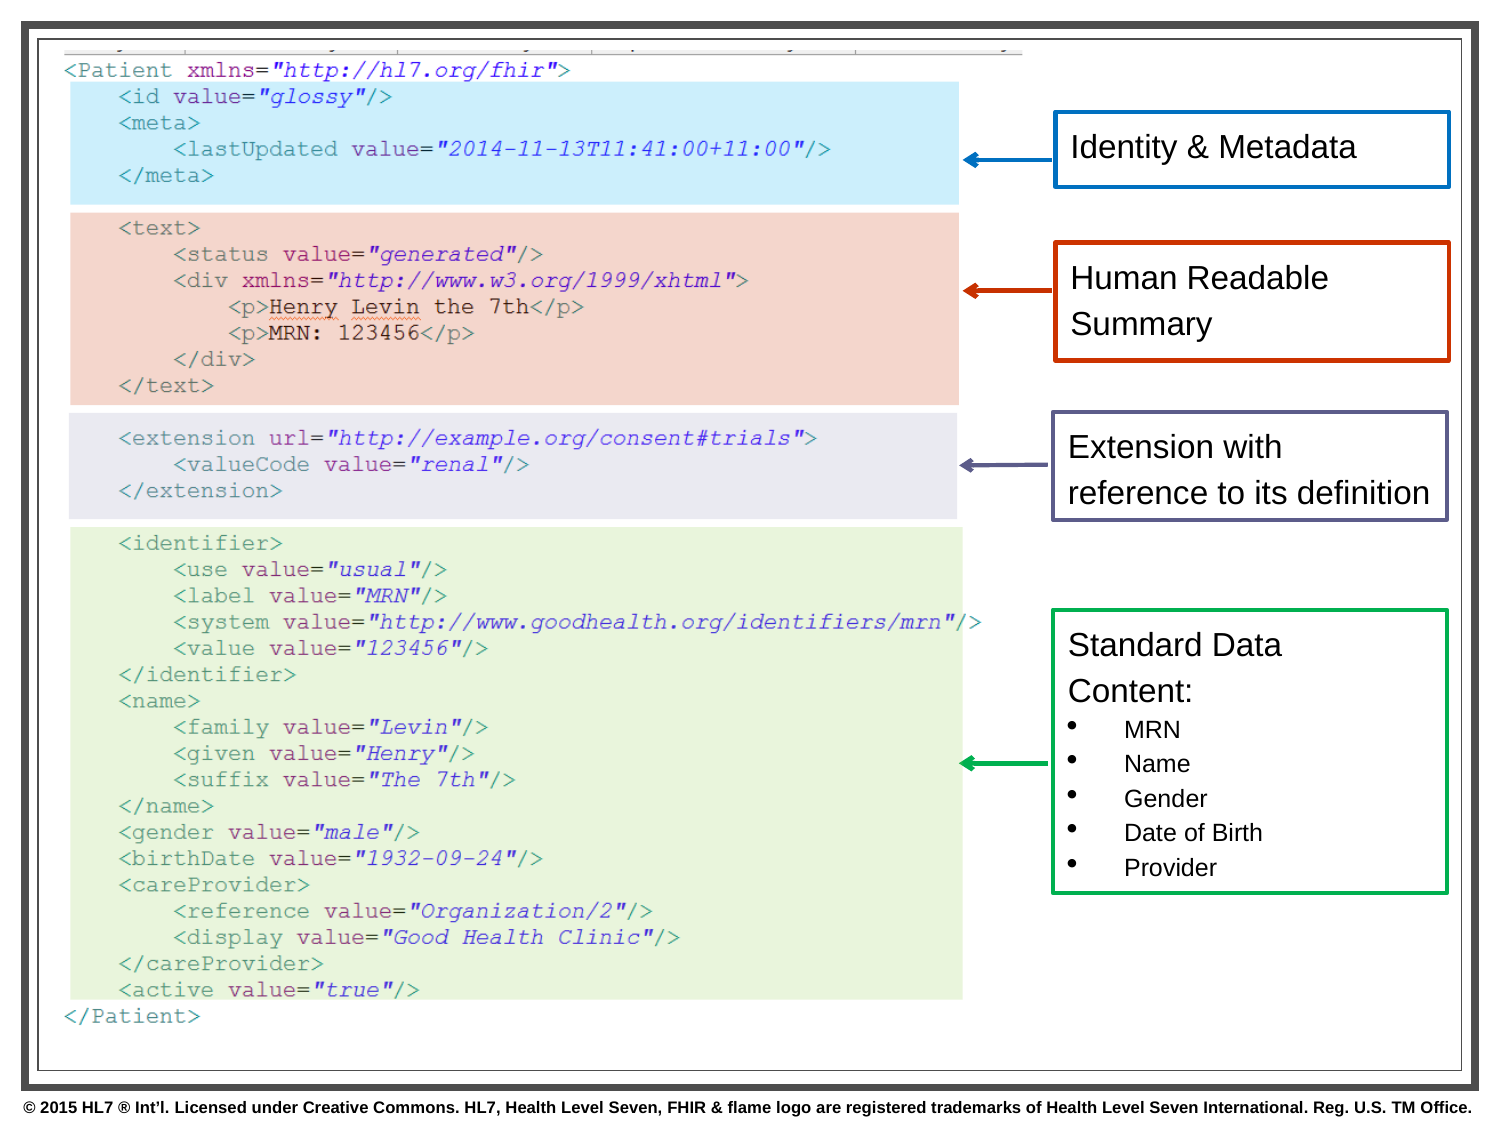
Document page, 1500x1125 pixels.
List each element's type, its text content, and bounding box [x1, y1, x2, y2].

text_box Human Readable Summary [1053, 240, 1451, 363]
picture [64, 49, 1023, 1035]
text_box Identity & Metadata [1053, 110, 1451, 189]
text_box Extension with reference to its definition [1051, 410, 1449, 522]
text_box Standard Data Content: MRN Name Gender Date of Birth Provider [1051, 608, 1449, 895]
